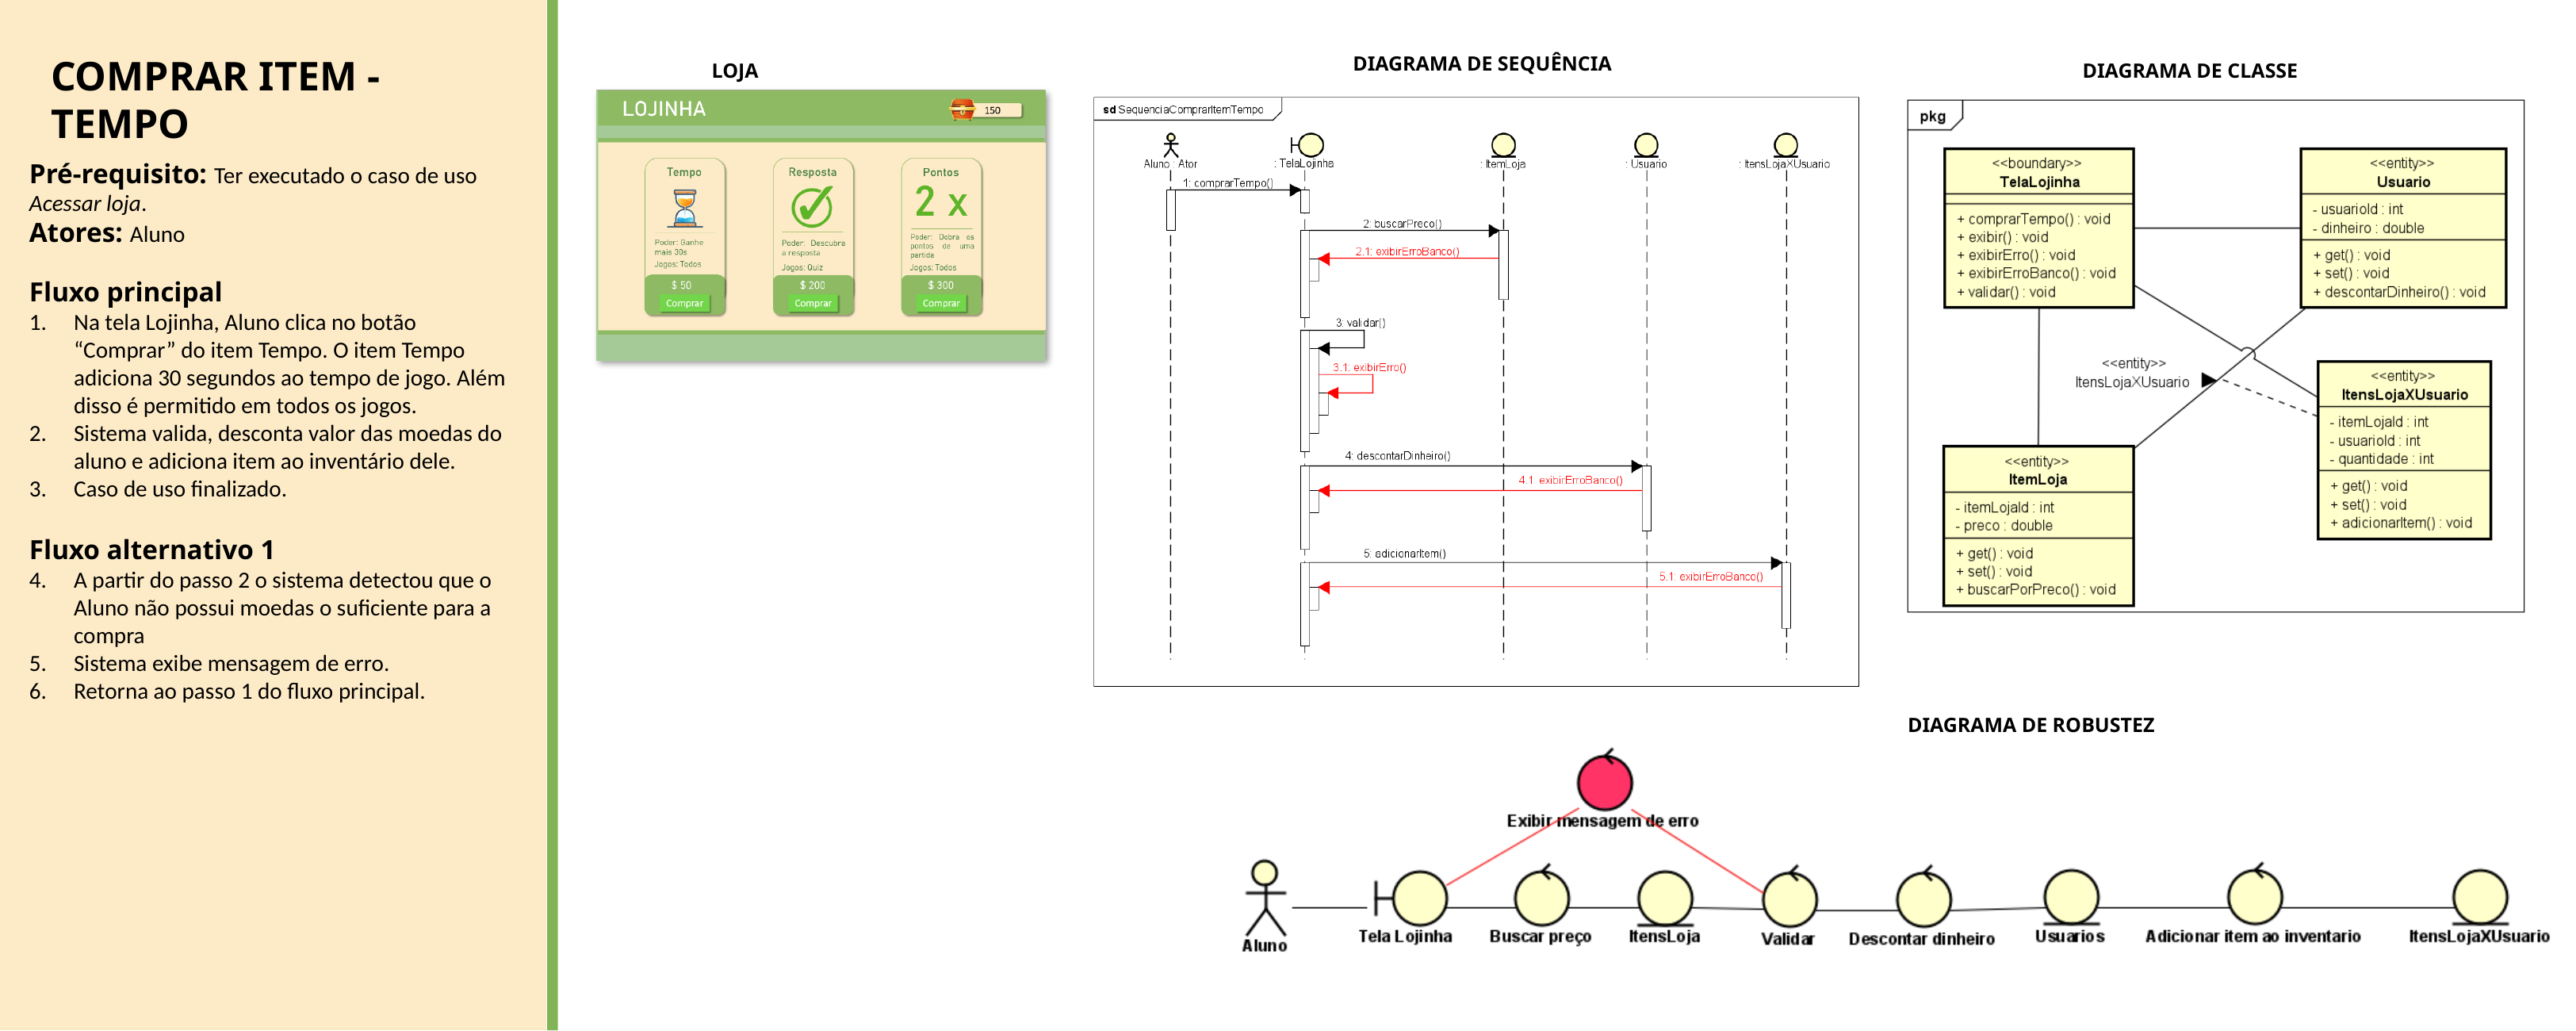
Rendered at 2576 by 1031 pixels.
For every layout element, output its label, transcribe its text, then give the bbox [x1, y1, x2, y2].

text_box DIAGRAMA DE CLASSE [2070, 52, 2570, 88]
text_box DIAGRAMA DE SEQUÊNCIA [1341, 45, 1841, 81]
picture [1228, 742, 2563, 983]
picture [1896, 88, 2536, 623]
text_box LOJA [699, 52, 1200, 88]
text_box COMPRAR ITEM - TEMPO [39, 45, 538, 152]
picture [596, 88, 1046, 362]
text_box [0, 0, 546, 1031]
text_box DIAGRAMA DE ROBUSTEZ [1896, 707, 2395, 742]
picture [1085, 88, 1867, 695]
text_box [546, 0, 559, 1031]
text_box Pré-requisito: Ter executado o caso de uso Acessar loja. Atores: Aluno Fluxo principal Na tela Lojinha, Aluno clica no botão “Comprar” do item Tempo. O item Tempo adiciona 30 segundos ao tempo de jogo. Além disso é permitido em todos os jogos. Sistema valida, desconta valor das moedas do aluno e adiciona item ao inventário dele. Caso de uso finalizado. Fluxo alternativo 1 A partir do passo 2 o sistema detectou que o Aluno não possui moedas o suficiente para a compra Sistema exibe mensagem de erro. Retorna ao passo 1 do fluxo principal. [17, 151, 529, 775]
